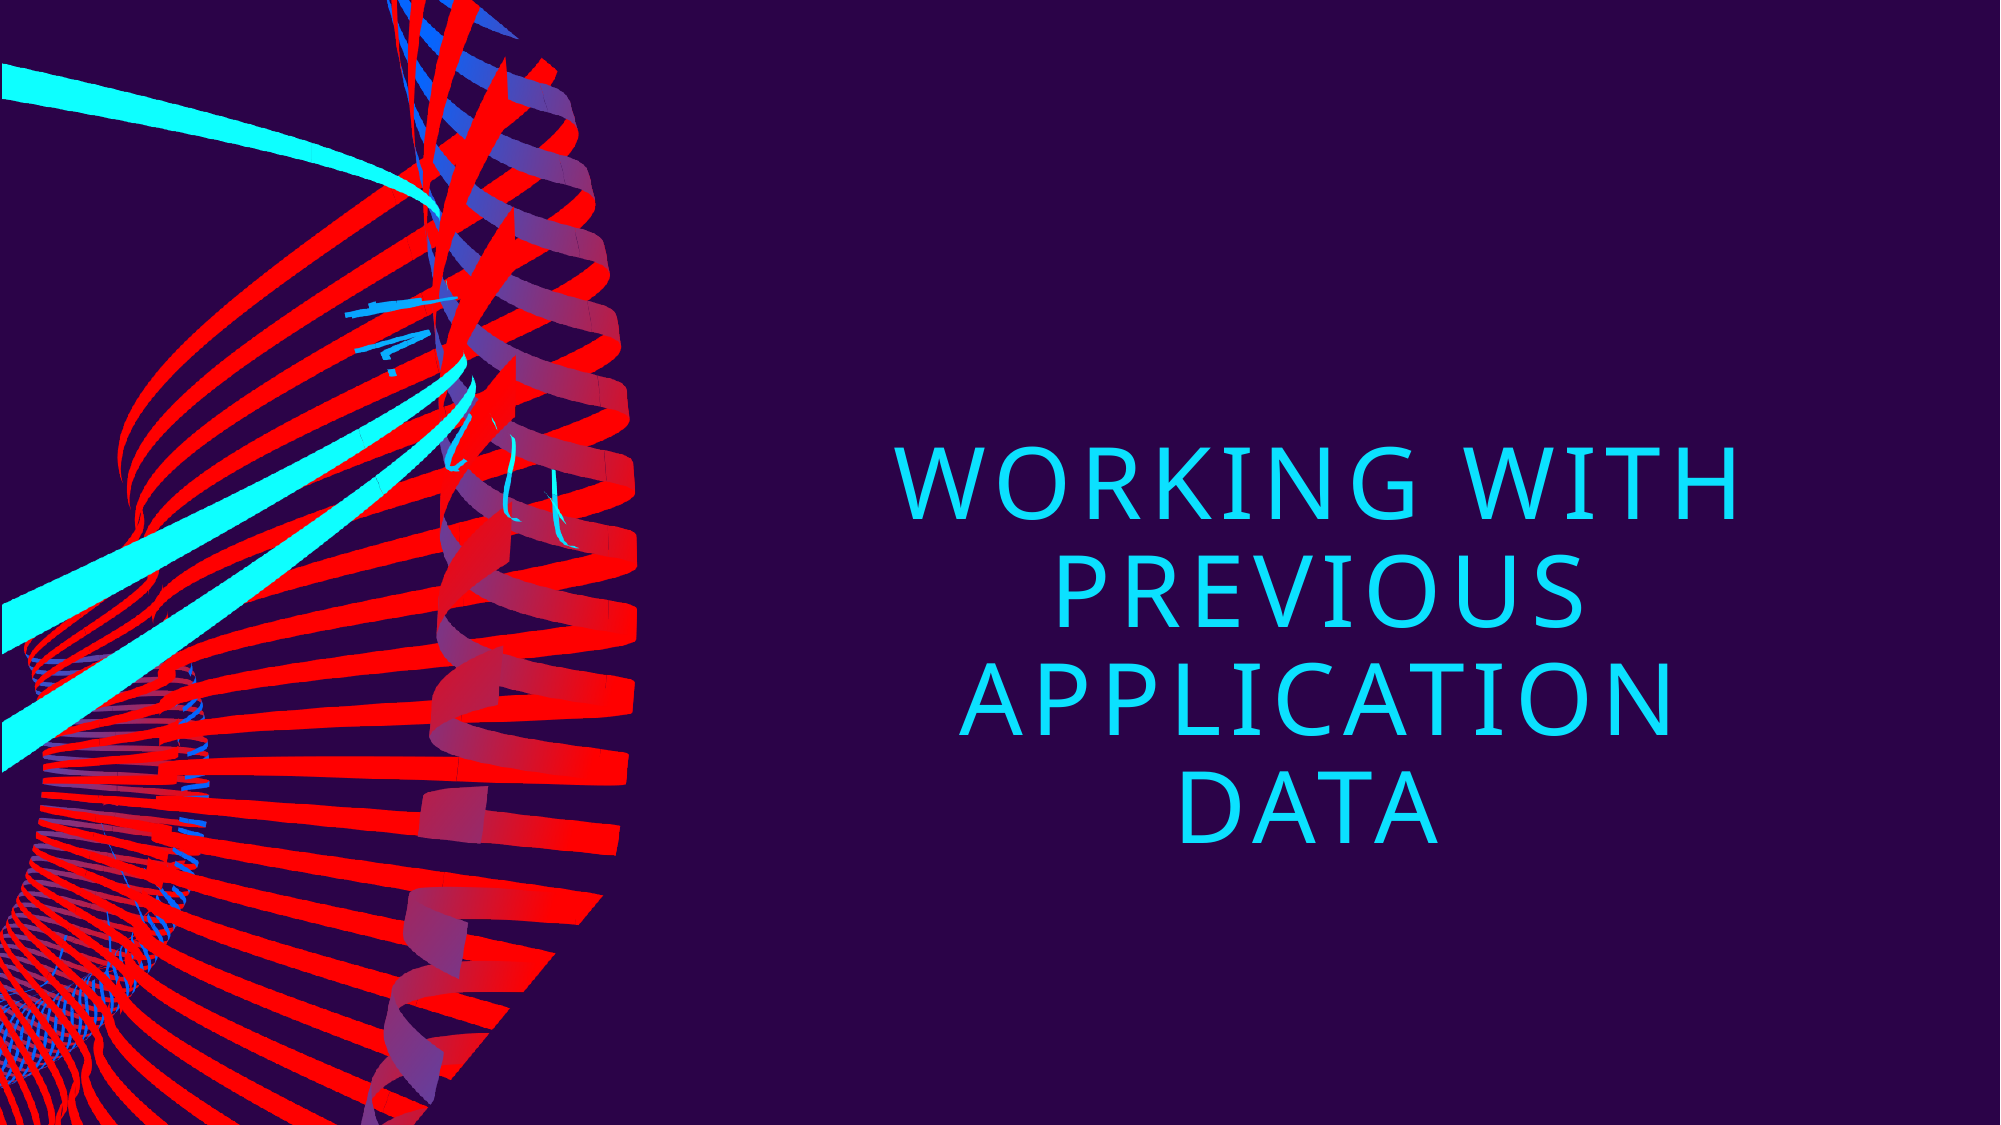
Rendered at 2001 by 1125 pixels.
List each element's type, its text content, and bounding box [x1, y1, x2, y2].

picture [0, 0, 2000, 1125]
title WORKING WITH PREVIOUS APPLICATION DATA [806, 426, 1840, 710]
